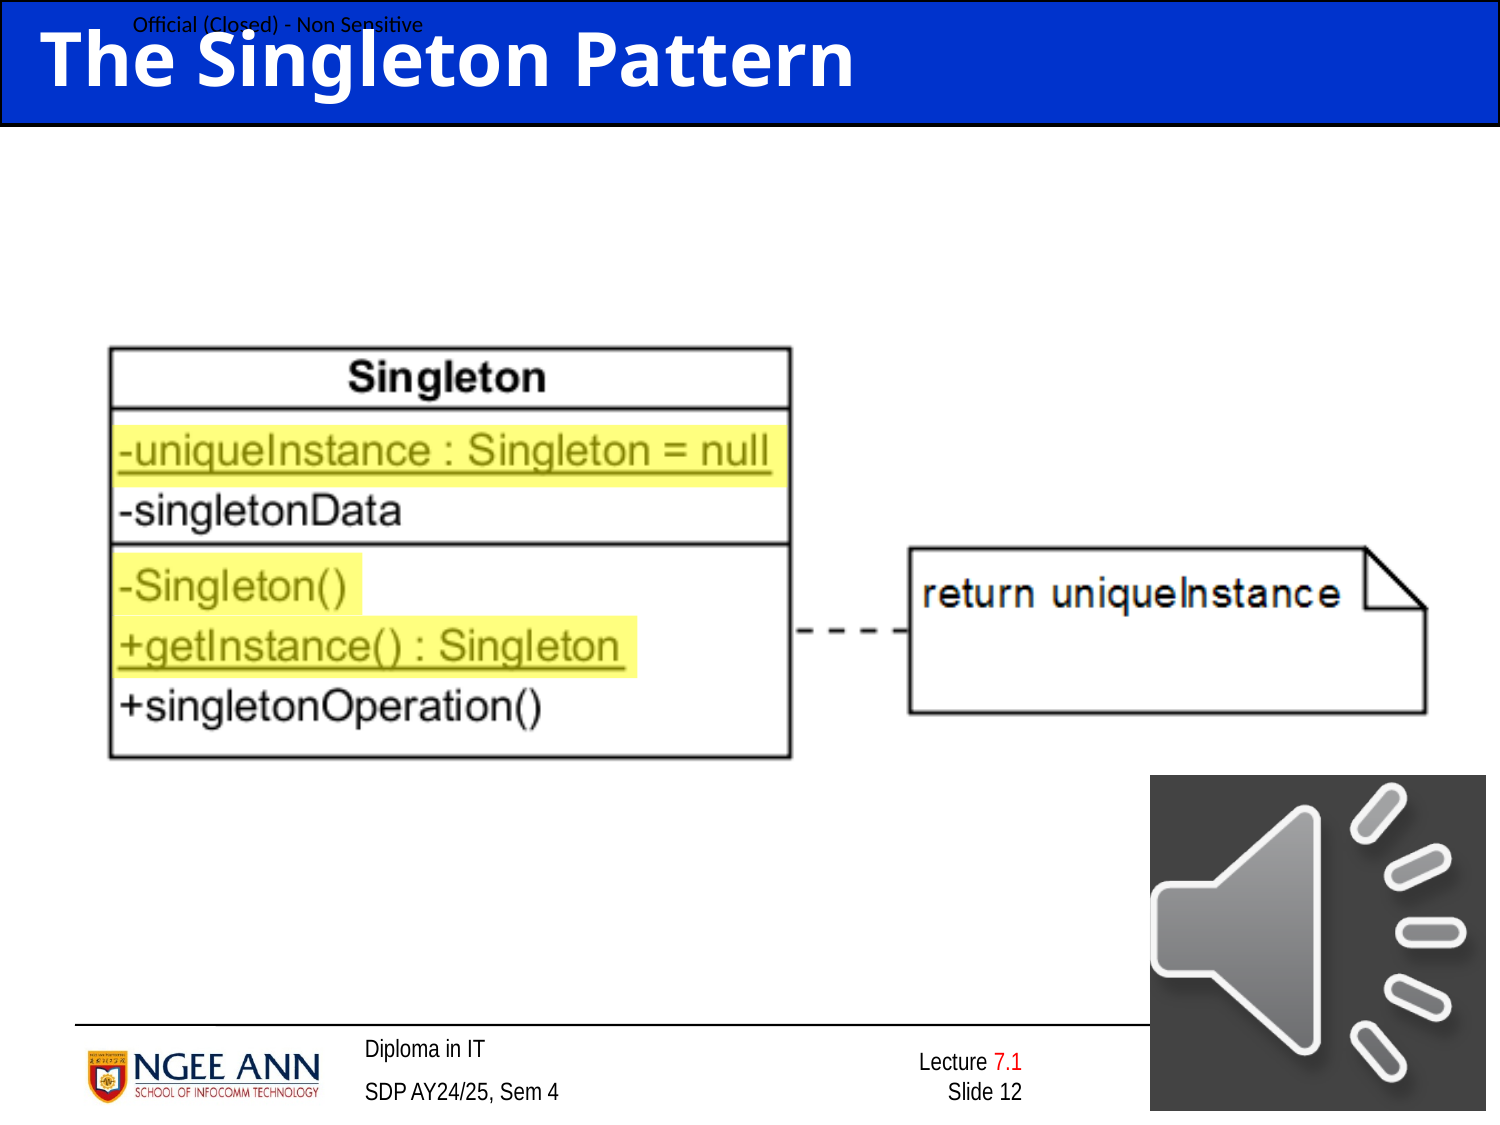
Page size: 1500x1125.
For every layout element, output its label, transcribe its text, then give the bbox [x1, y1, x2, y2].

title The Singleton Pattern [23, 0, 1500, 115]
picture [99, 337, 1438, 768]
picture [1148, 773, 1487, 1112]
picture [62, 1028, 344, 1125]
slide_number Lecture 7.1 Slide 12 [724, 1049, 1038, 1113]
